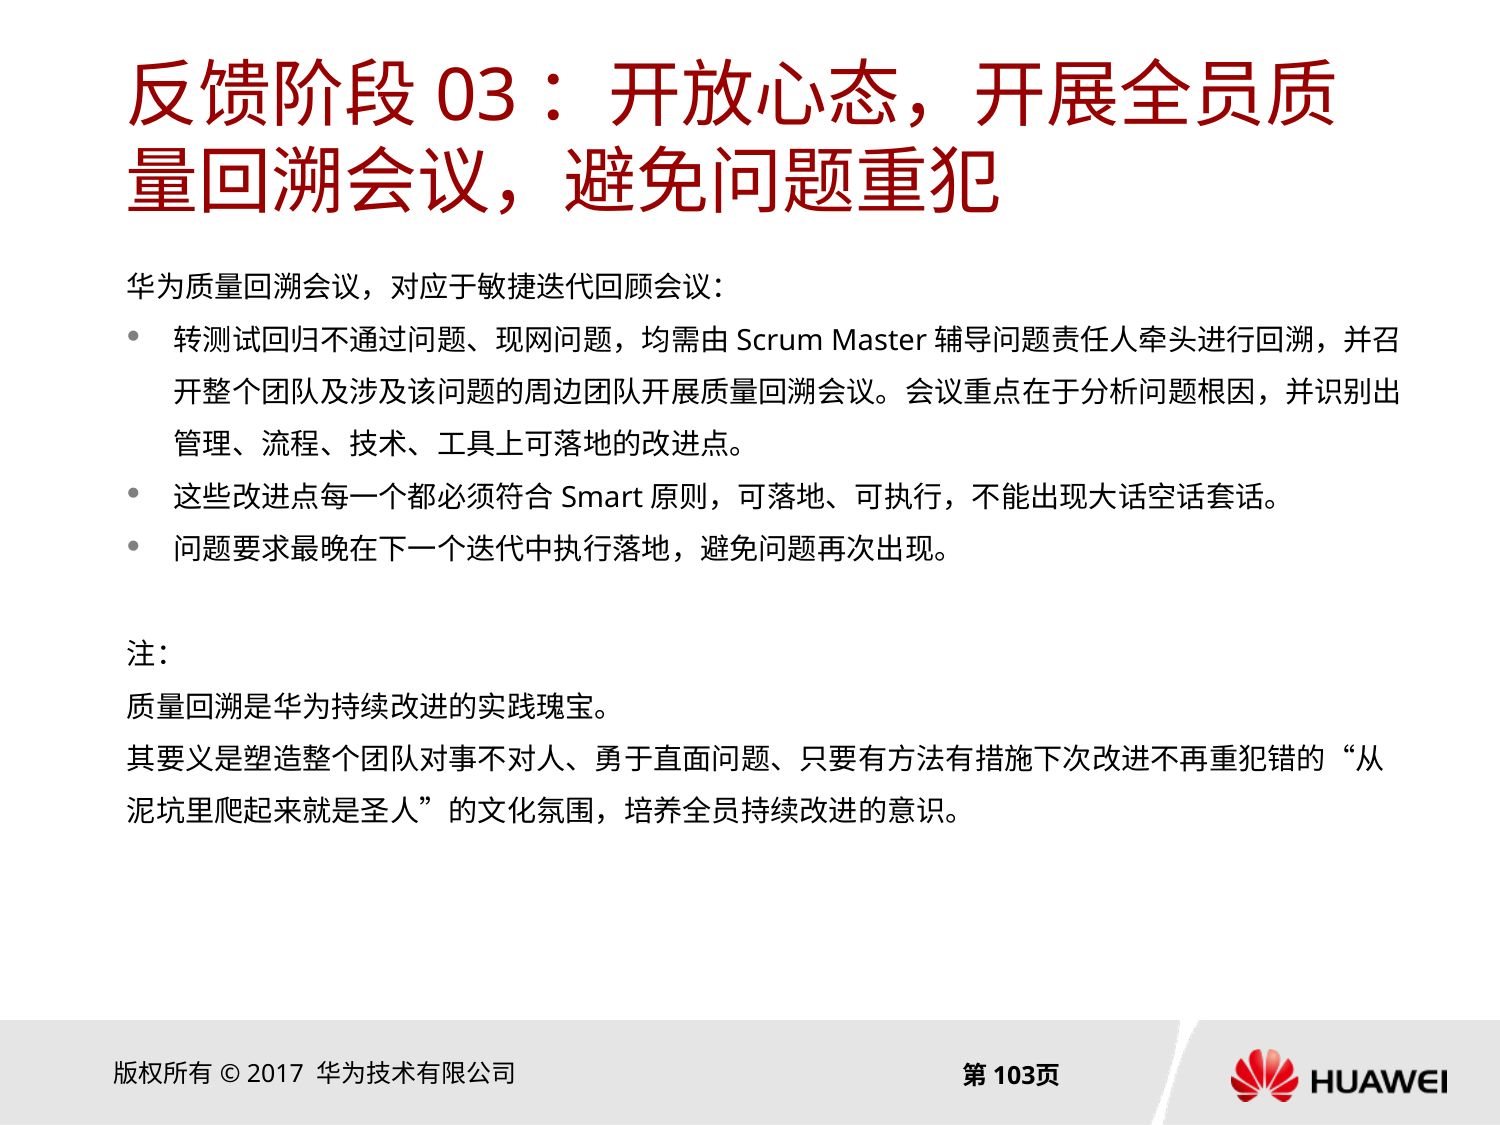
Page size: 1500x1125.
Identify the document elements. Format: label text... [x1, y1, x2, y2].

picture [0, 1020, 1500, 1125]
text_box 华为质量回溯会议，对应于敏捷迭代回顾会议： 转测试回归不通过问题、现网问题，均需由Scrum Master辅导问题责任人牵头进行回溯，并召开整个团队及涉及该问题的周边团队开展质量回溯会议。会议重点在于分析问题根因，并识别出管理、流程、技术、工具上可落地的改进点。 这些改进点每一个都必须符合Smart原则，可落地、可执行，不能出现大话空话套话。 问题要求最晚在下一个迭代中执行落地，避免问题再次出现。 注： 质量回溯是华为持续改进的实践瑰宝。 其要义是塑造整个团队对事不对人、勇于直面问题、只要有方法有措施下次改进不再重犯错的“从泥坑里爬起来就是圣人”的文化氛围，培养全员持续改进的意识。 [112, 243, 1421, 836]
title 反馈阶段03：开放心态，开展全员质量回溯会议，避免问题重犯 [111, 63, 1378, 207]
